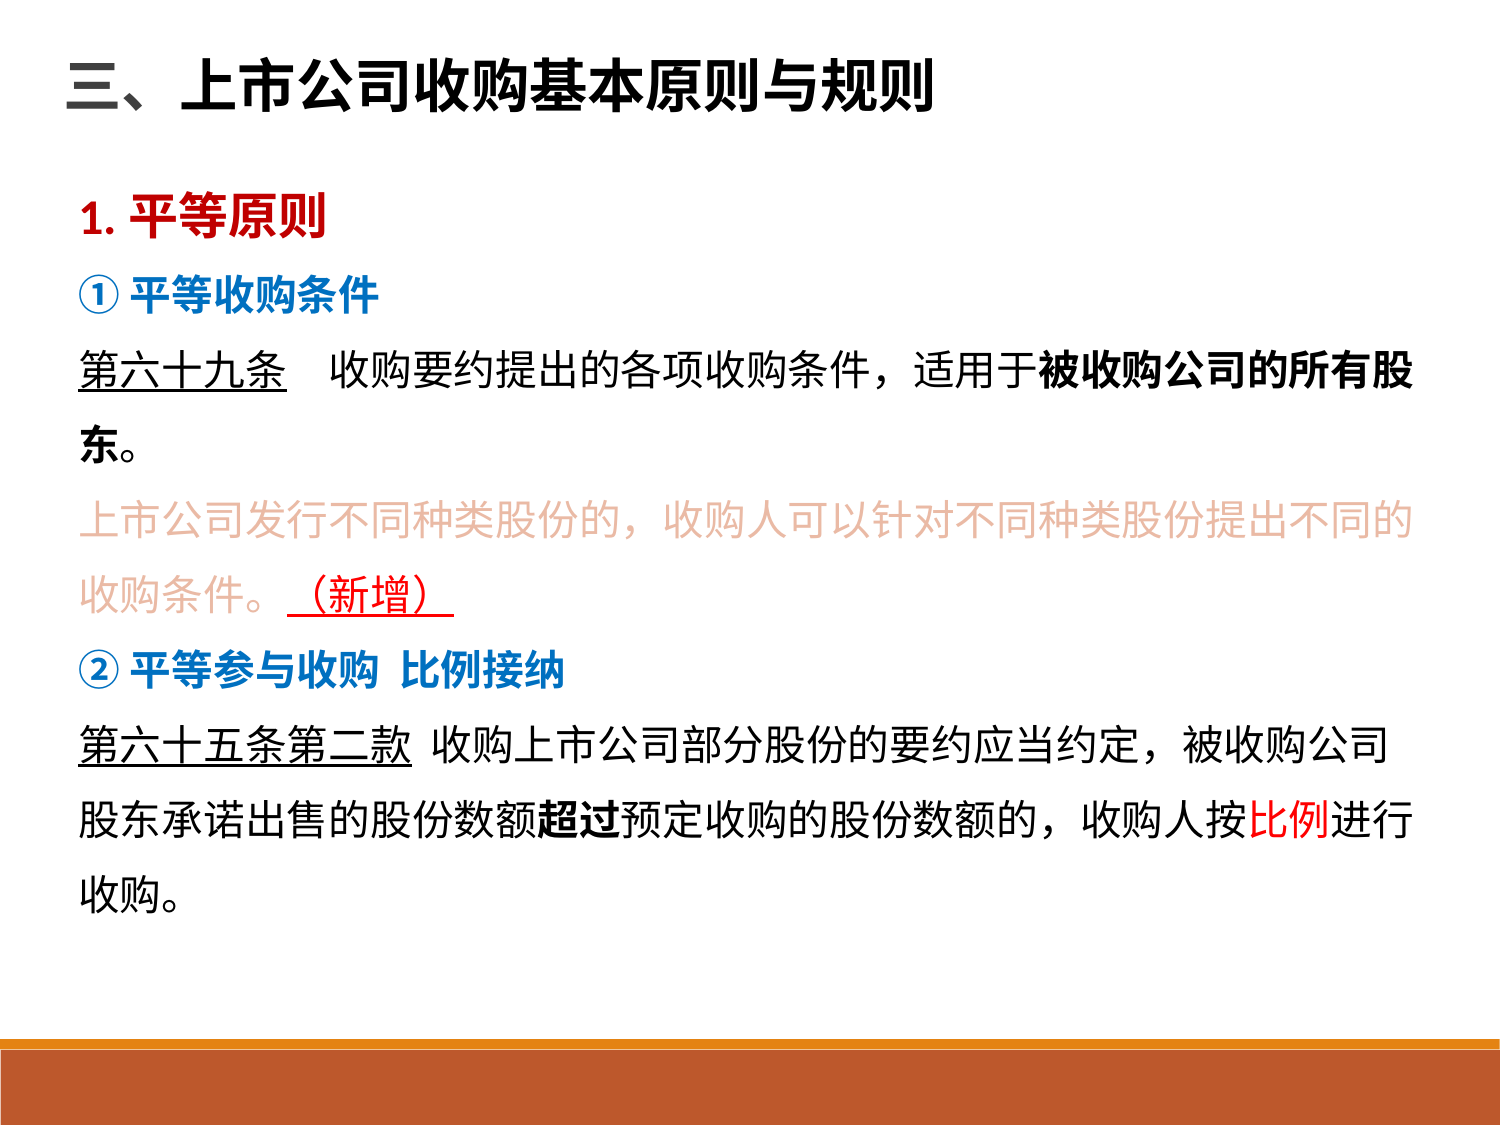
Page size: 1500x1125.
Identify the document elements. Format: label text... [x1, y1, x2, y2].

text_box 1.平等原则 ①平等收购条件 第六十九条 收购要约提出的各项收购条件，适用于被收购公司的所有股东。 上市公司发行不同种类股份的，收购人可以针对不同种类股份提出不同的收购条件。（新增） ②平等参与收购 比例接纳 第六十五条第二款 收购上市公司部分股份的要约应当约定，被收购公司股东承诺出售的股份数额超过预定收购的股份数额的，收购人按比例进行收购。 [63, 146, 1437, 927]
text_box 三、上市公司收购基本原则与规则 [48, 52, 1478, 147]
